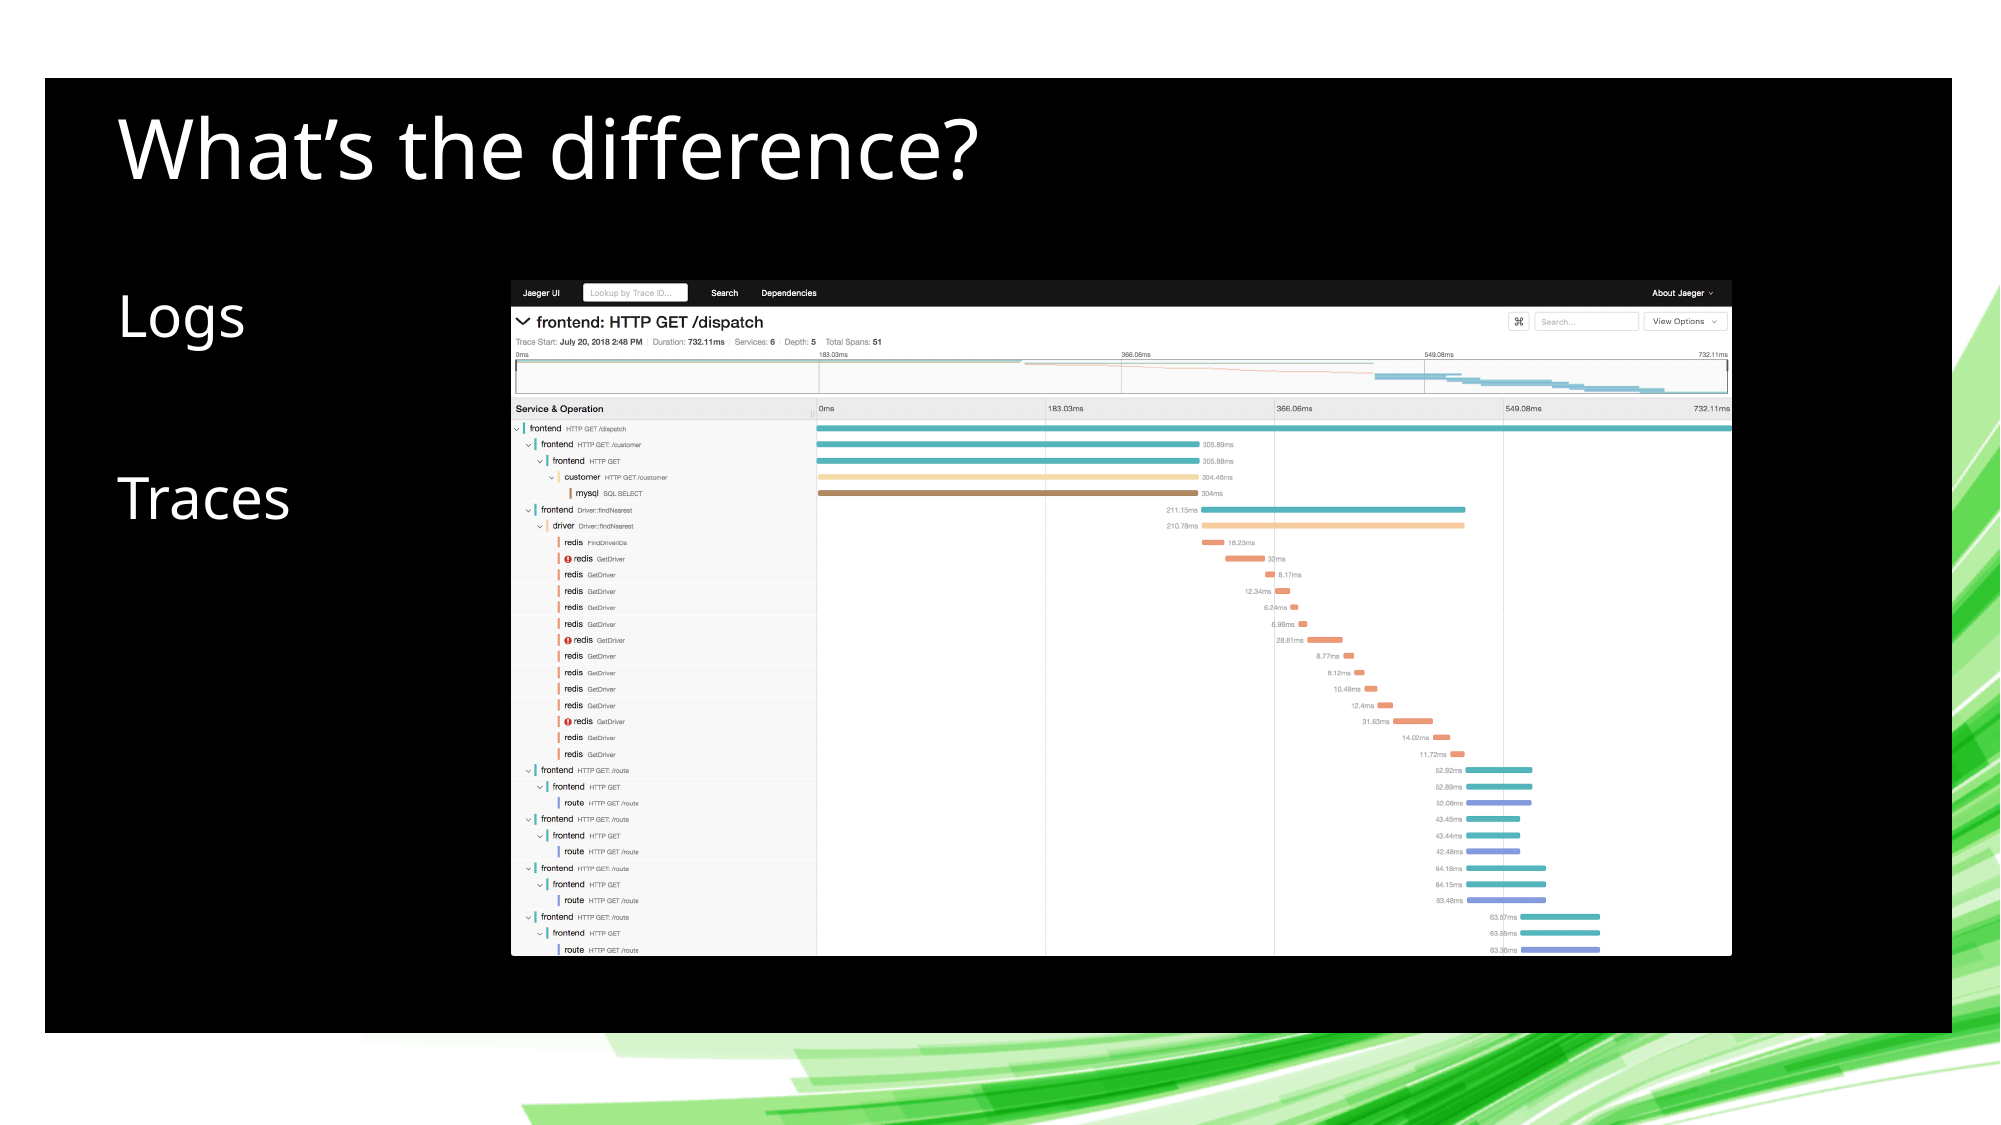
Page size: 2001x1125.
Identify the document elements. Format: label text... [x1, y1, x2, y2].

text_box [45, 78, 1952, 1033]
picture [511, 280, 1732, 956]
picture [360, 284, 2000, 1125]
title What’s the difference? [102, 44, 1898, 262]
list Logs Traces [102, 272, 1898, 1014]
